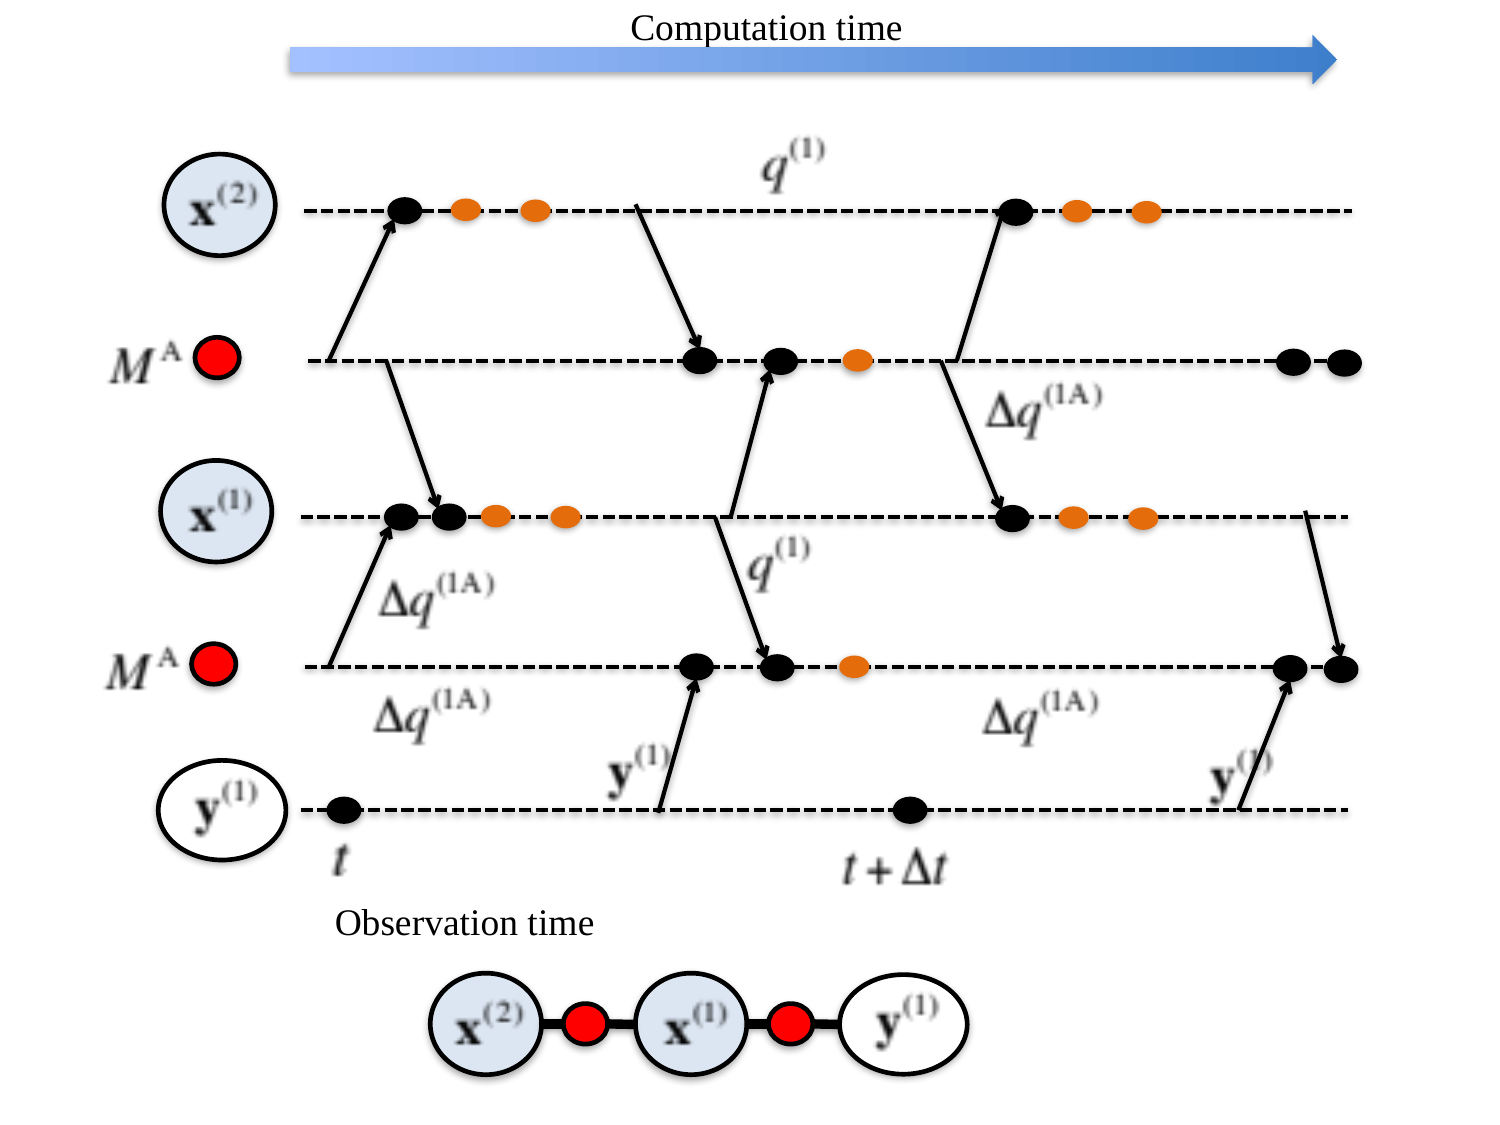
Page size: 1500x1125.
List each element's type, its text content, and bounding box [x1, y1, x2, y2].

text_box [980, 372, 1106, 446]
text_box [1131, 200, 1163, 210]
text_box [1202, 737, 1275, 811]
text_box [480, 504, 512, 516]
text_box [326, 835, 360, 885]
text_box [658, 990, 731, 1052]
text_box [1000, 526, 1025, 531]
text_box [1134, 220, 1159, 225]
text_box [194, 336, 241, 379]
text_box [519, 198, 552, 210]
text_box [1278, 350, 1309, 359]
text_box [549, 505, 582, 516]
text_box [535, 1028, 541, 1050]
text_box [386, 360, 439, 510]
text_box [535, 998, 542, 1027]
text_box [395, 526, 412, 530]
text_box [1127, 506, 1159, 516]
text_box [1130, 526, 1156, 531]
text_box [1006, 506, 1028, 516]
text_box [740, 525, 814, 599]
text_box [775, 369, 793, 374]
text_box [331, 818, 356, 823]
text_box [163, 153, 263, 257]
text_box [1066, 220, 1088, 224]
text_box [98, 636, 184, 698]
text_box [1011, 220, 1028, 225]
text_box Observation time [319, 890, 610, 951]
text_box [1006, 200, 1032, 210]
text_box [836, 835, 954, 893]
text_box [448, 990, 530, 1052]
text_box [688, 369, 712, 373]
text_box [894, 798, 926, 809]
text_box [187, 769, 260, 842]
text_box [701, 349, 716, 359]
text_box [1061, 199, 1093, 210]
text_box [767, 1002, 814, 1045]
text_box [267, 176, 277, 232]
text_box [328, 524, 391, 668]
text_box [599, 733, 673, 806]
text_box [157, 759, 287, 861]
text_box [730, 369, 771, 518]
text_box [898, 818, 923, 823]
text_box [190, 642, 237, 685]
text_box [635, 204, 701, 350]
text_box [101, 330, 187, 391]
text_box [1280, 369, 1307, 375]
text_box [288, 34, 1338, 85]
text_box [714, 516, 767, 661]
text_box [555, 526, 577, 530]
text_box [183, 478, 256, 539]
text_box [771, 655, 793, 666]
text_box [846, 369, 869, 373]
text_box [372, 561, 499, 635]
text_box [438, 526, 460, 530]
text_box [765, 349, 797, 359]
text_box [1304, 510, 1342, 659]
text_box [1274, 656, 1300, 666]
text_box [328, 218, 395, 361]
text_box [1291, 676, 1303, 681]
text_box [182, 171, 264, 233]
text_box [1058, 505, 1090, 516]
text_box [450, 197, 482, 210]
text_box [443, 505, 465, 516]
text_box [839, 973, 968, 1075]
text_box [562, 1002, 609, 1045]
text_box [1329, 351, 1361, 376]
text_box [328, 798, 360, 809]
text_box [159, 459, 273, 563]
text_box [368, 677, 494, 751]
text_box Computation time [615, 0, 919, 45]
text_box [680, 654, 709, 666]
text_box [755, 126, 829, 199]
text_box [1062, 526, 1085, 530]
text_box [956, 204, 1006, 361]
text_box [658, 677, 697, 814]
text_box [868, 983, 942, 1056]
text_box [389, 198, 421, 210]
text_box [635, 972, 748, 1076]
text_box [838, 654, 871, 666]
text_box [765, 676, 789, 680]
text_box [1238, 679, 1291, 811]
text_box [842, 348, 874, 359]
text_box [976, 678, 1102, 752]
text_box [940, 369, 1002, 511]
text_box [429, 972, 529, 1076]
text_box [1327, 658, 1357, 682]
